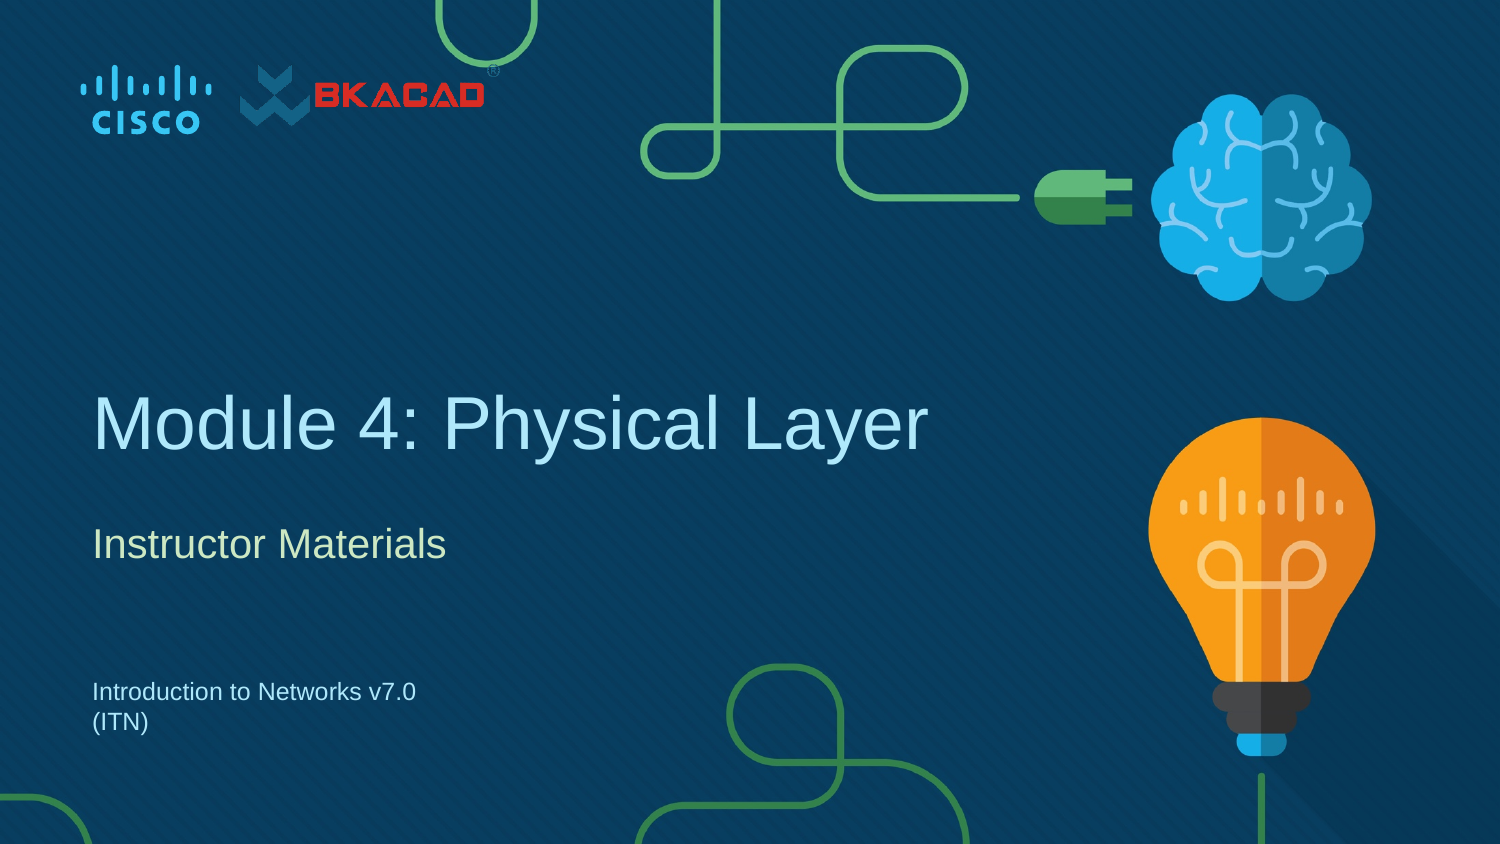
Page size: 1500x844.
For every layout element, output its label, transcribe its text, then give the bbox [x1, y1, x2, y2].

title Module 4: Physical Layer [77, 200, 1153, 474]
list Instructor Materials [77, 513, 1049, 563]
picture [0, 0, 1500, 844]
subtitle Introduction to Networks v7.0 (ITN) [77, 624, 466, 773]
